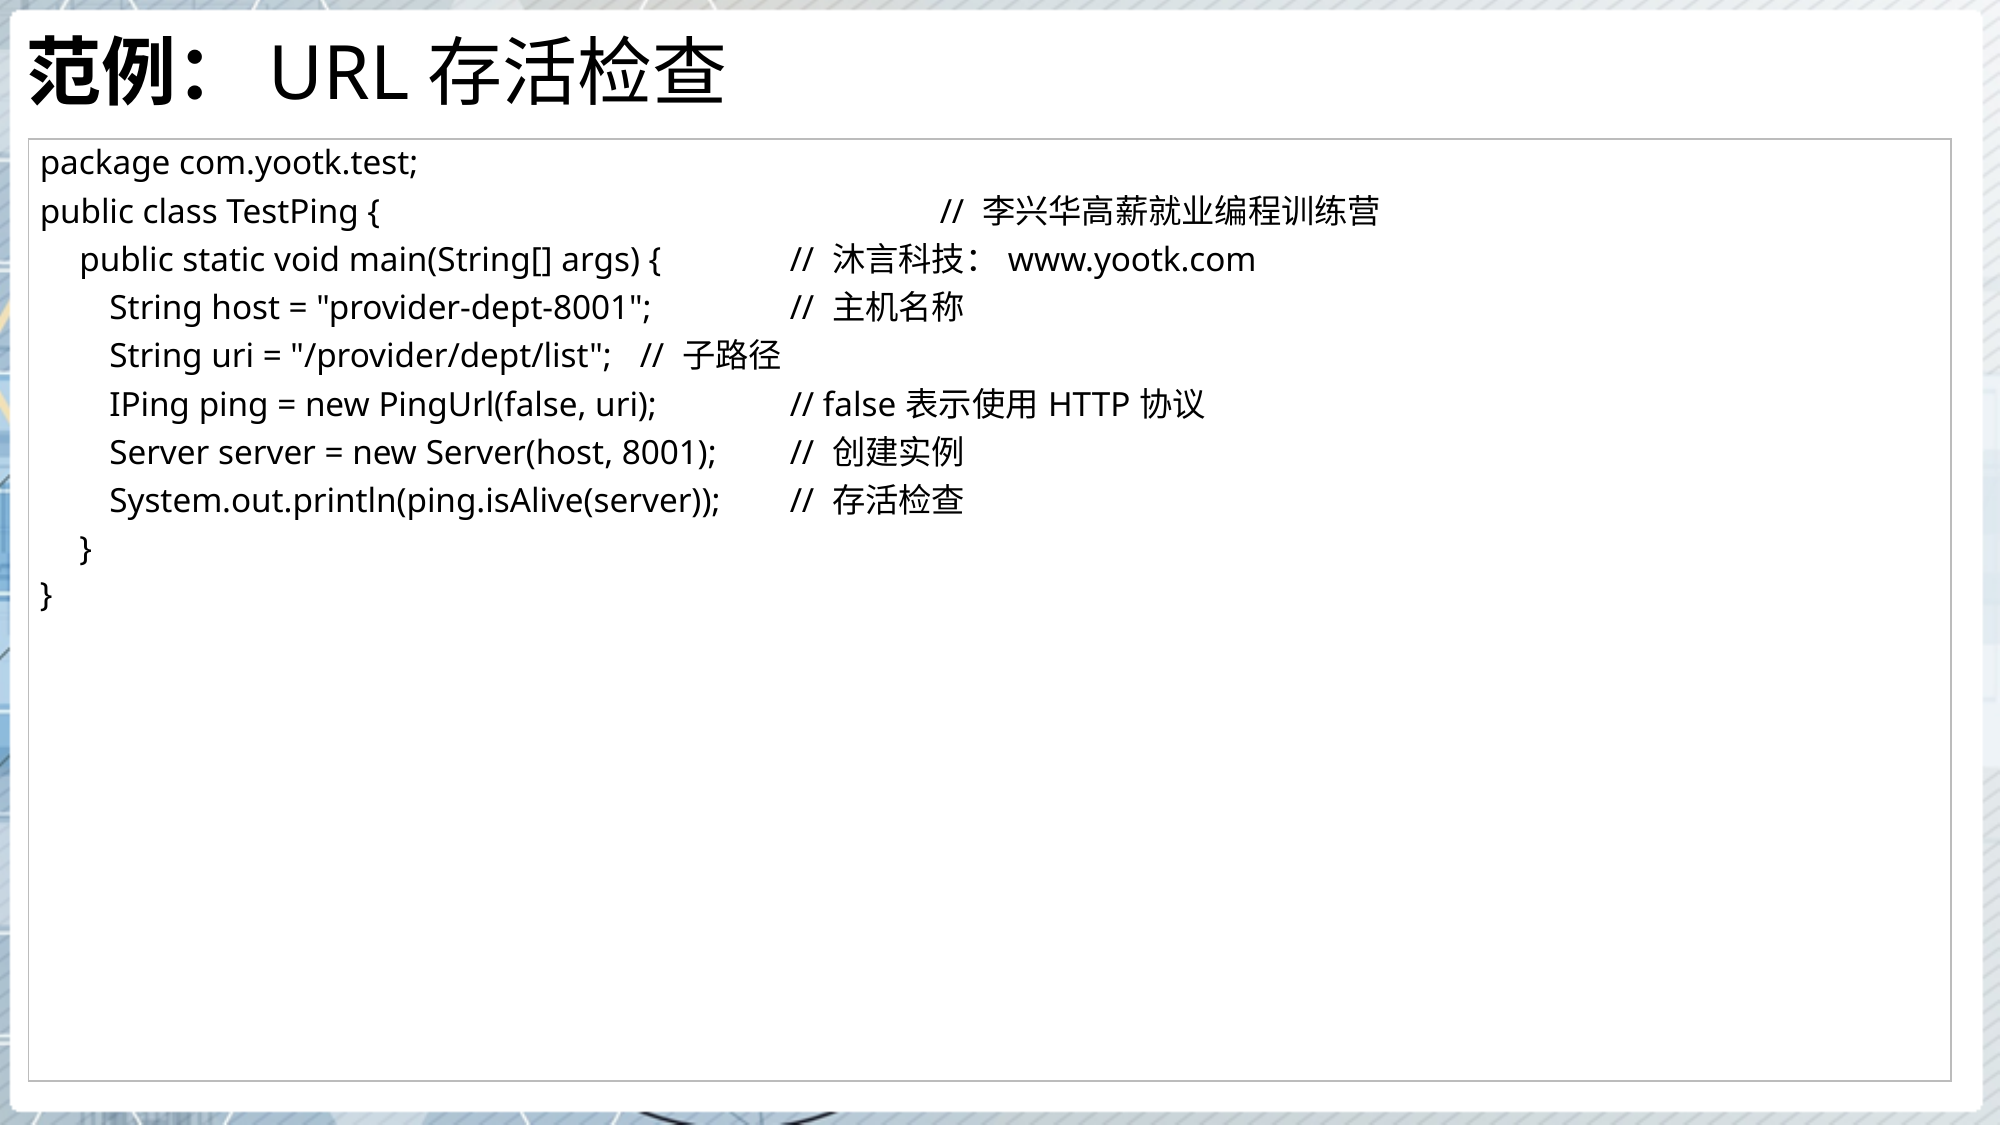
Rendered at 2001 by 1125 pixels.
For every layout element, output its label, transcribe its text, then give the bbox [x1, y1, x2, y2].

title 范例：URL存活检查 [11, 11, 1983, 140]
picture [0, 0, 2000, 1125]
table_header package com.yootk.test; public class TestPing { // 李兴华高薪就业编程训练营 public static void main(String[] args) { // 沐言科技：www.yootk.com String host = "provider-dept-8001"; // 主机名称 String uri = "/provider/dept/list"; // 子路径 IPing ping = new PingUrl(false, uri); // false表示使用HTTP协议 Server server = new Server(host, 8001); // 创建实例 System.out.println(ping.isAlive(server)); // 存活检查 } } [29, 140, 1950, 1080]
